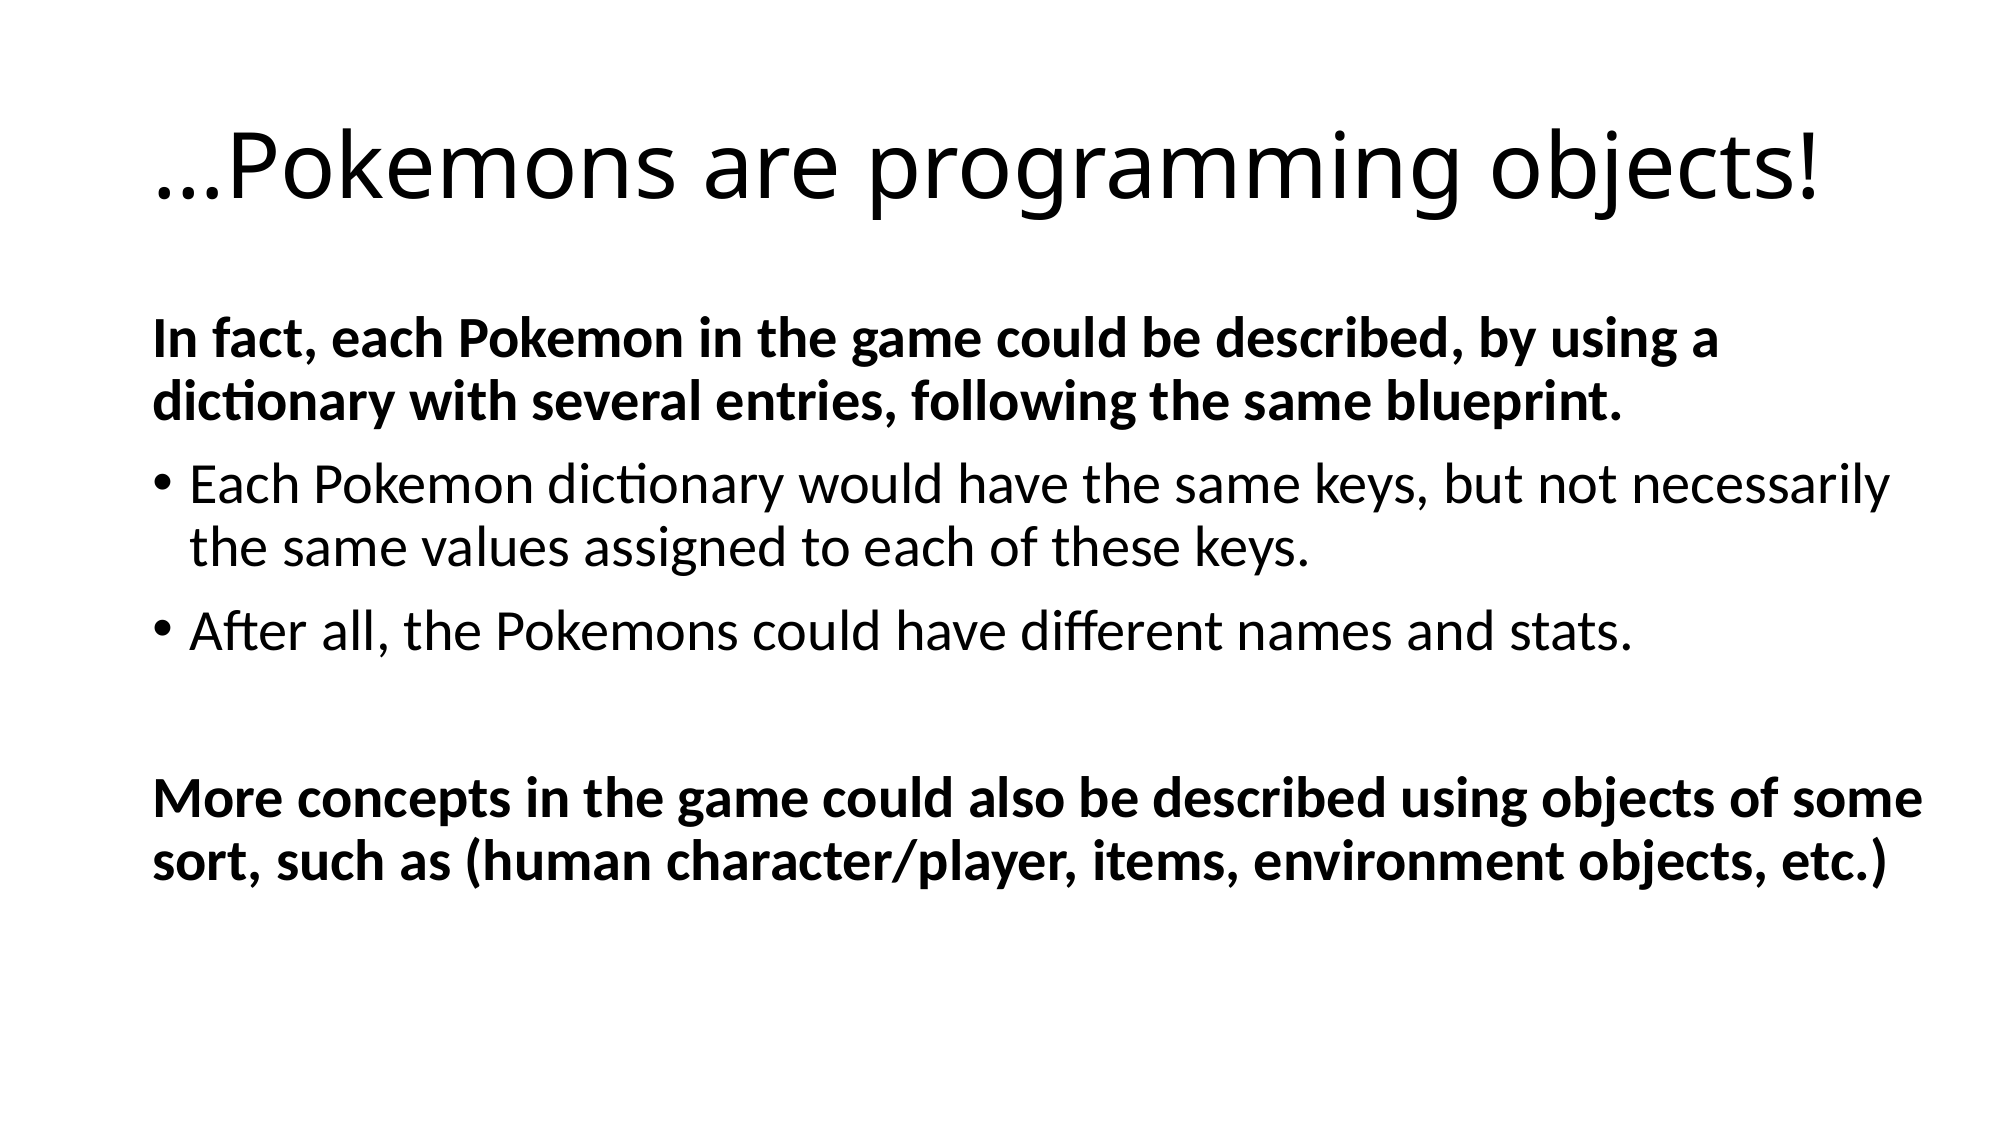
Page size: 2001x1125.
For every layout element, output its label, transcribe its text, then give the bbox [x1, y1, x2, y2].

list In fact, each Pokemon in the game could be described, by using a dictionary with several entries, following the same blueprint. Each Pokemon dictionary would have the same keys, but not necessarily the same values assigned to each of these keys. After all, the Pokemons could have different names and stats. More concepts in the game could also be described using objects of some sort, such as (human character/player, items, environment objects, etc.) [137, 299, 1954, 1125]
title …Pokemons are programming objects! [137, 59, 1863, 278]
